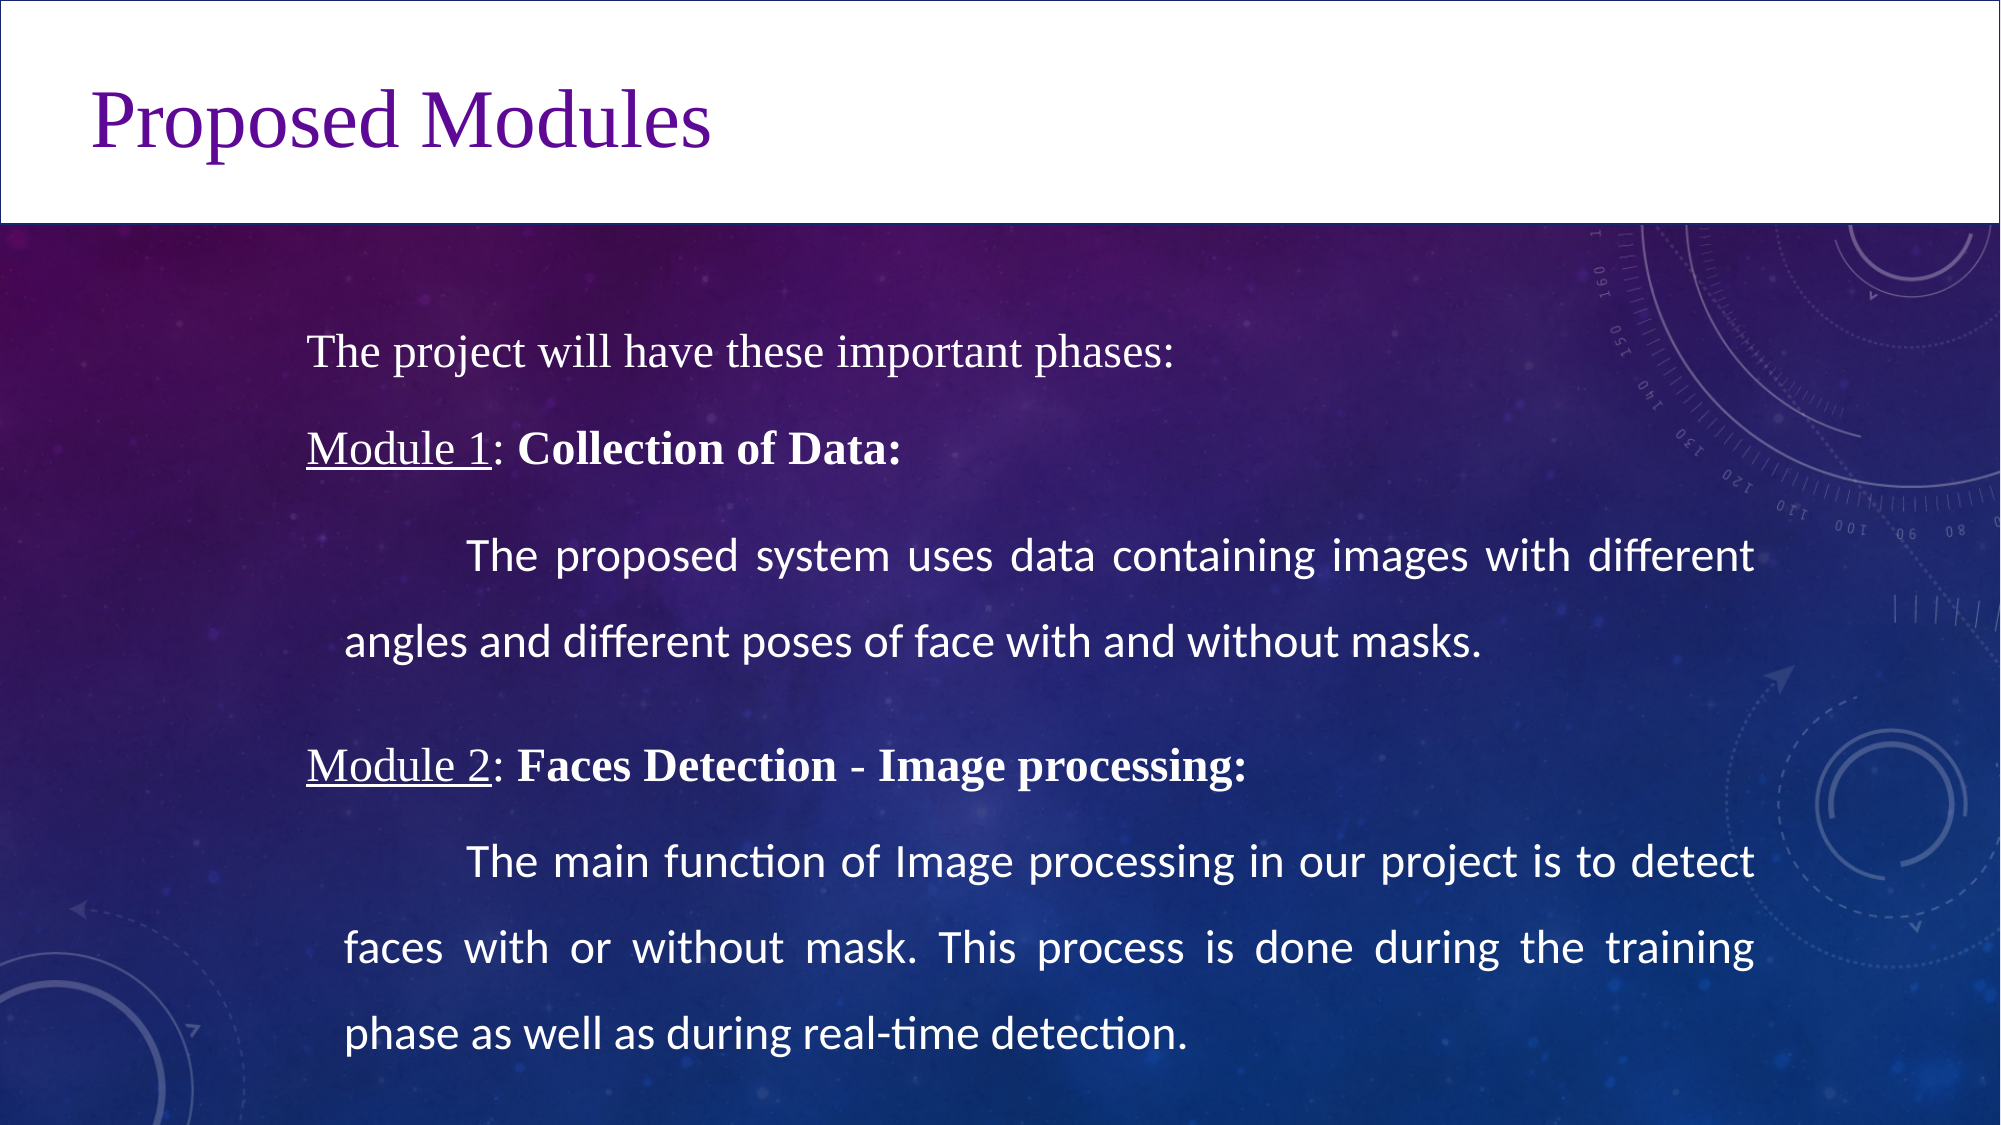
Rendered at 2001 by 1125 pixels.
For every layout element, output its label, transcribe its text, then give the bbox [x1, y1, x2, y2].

text_box [0, 0, 2000, 225]
picture [0, 0, 2001, 1125]
text_box The project will have these important phases: Module 1: Collection of Data: The proposed system uses data containing images with different angles and different poses of face with and without masks. Module 2: Faces Detection - Image processing: The main function of Image processing in our project is to detect faces with or without mask. This process is done during the training phase as well as during real-time detection. [291, 283, 1773, 1067]
text_box Proposed Modules [75, 20, 1000, 208]
